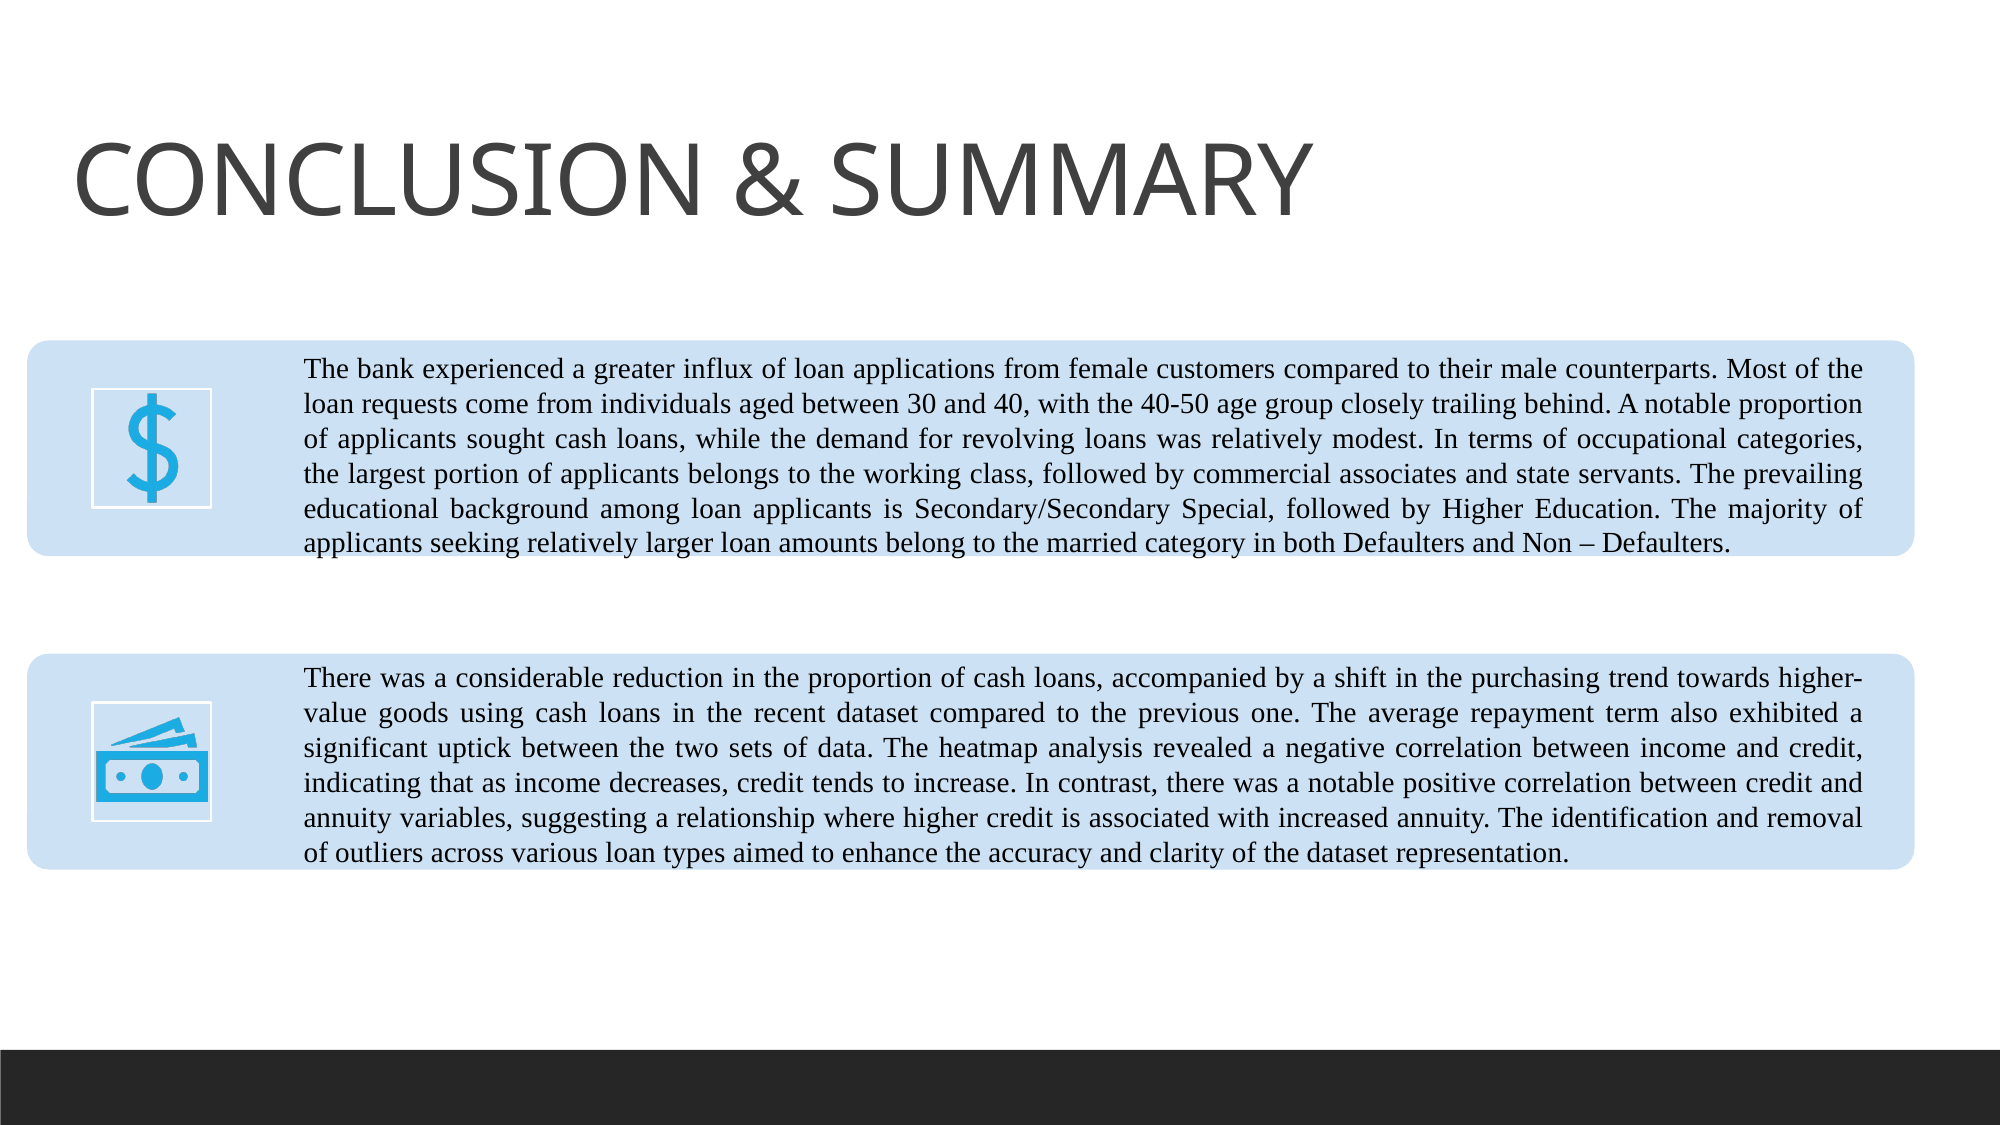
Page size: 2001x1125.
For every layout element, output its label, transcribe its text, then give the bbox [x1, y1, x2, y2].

text_box CONCLUSION & SUMMARY [56, 22, 1944, 245]
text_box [26, 244, 1916, 1006]
